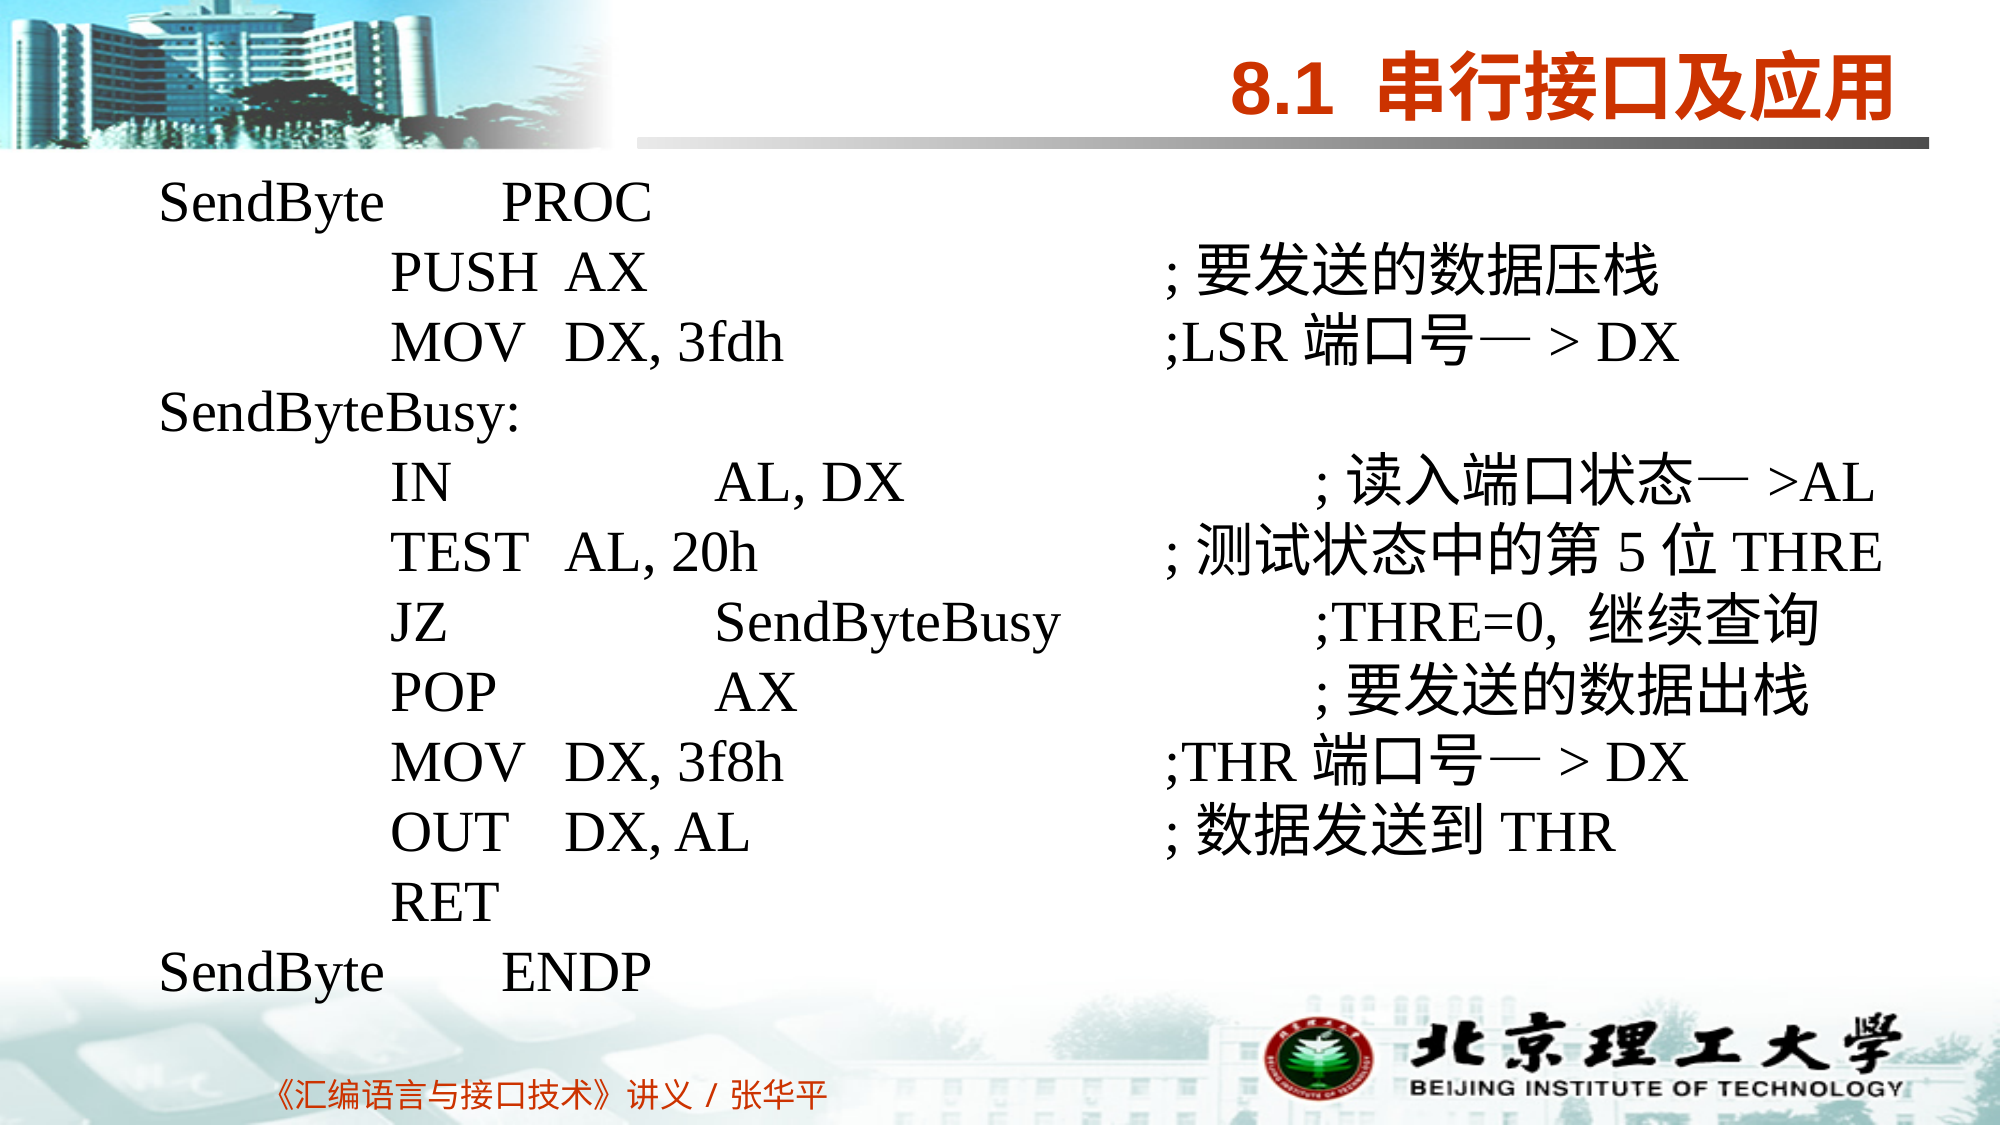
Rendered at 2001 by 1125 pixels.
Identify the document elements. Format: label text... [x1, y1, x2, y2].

picture [0, 0, 2000, 1125]
list SendByte PROC PUSH AX ;要发送的数据压栈 MOV DX, 3fdh ;LSR端口号—> DX SendByteBusy: IN AL, DX ;读入端口状态—>AL TEST AL, 20h ;测试状态中的第5位THRE JZ SendByteBusy ;THRE=0, 继续查询 POP AX ;要发送的数据出栈 MOV DX, 3f8h ;THR端口号—> DX OUT DX, AL ;数据发送到THR RET SendByte ENDP [99, 155, 1969, 1011]
title 8.1 串行接口及应用 [621, 26, 1914, 143]
